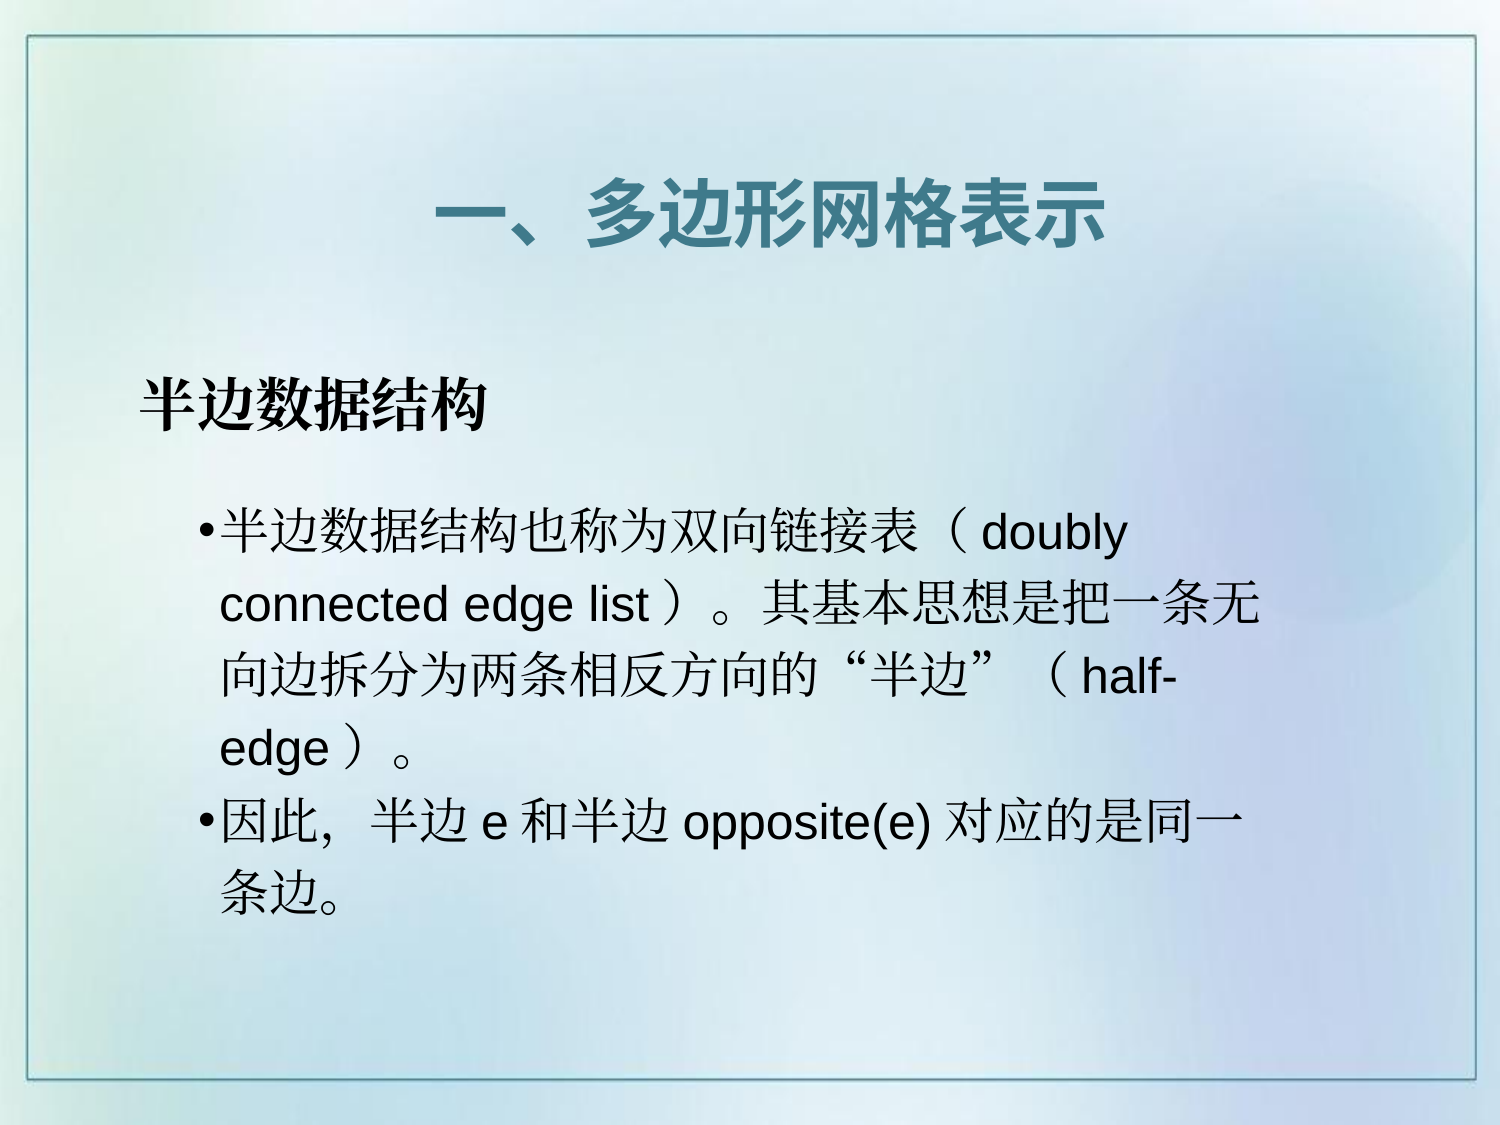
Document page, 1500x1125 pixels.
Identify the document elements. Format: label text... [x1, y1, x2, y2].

picture [0, 0, 1500, 1125]
text_box 一、多边形网格表示 [272, 158, 1270, 264]
list 半边数据结构也称为双向链接表（doubly connected edge list）。其基本思想是把一条无向边拆分为两条相反方向的“半边”（half-edge）。 因此，半边e和半边opposite(e)对应的是同一条边。 [182, 479, 1294, 1125]
title 半边数据结构 [123, 294, 1329, 498]
